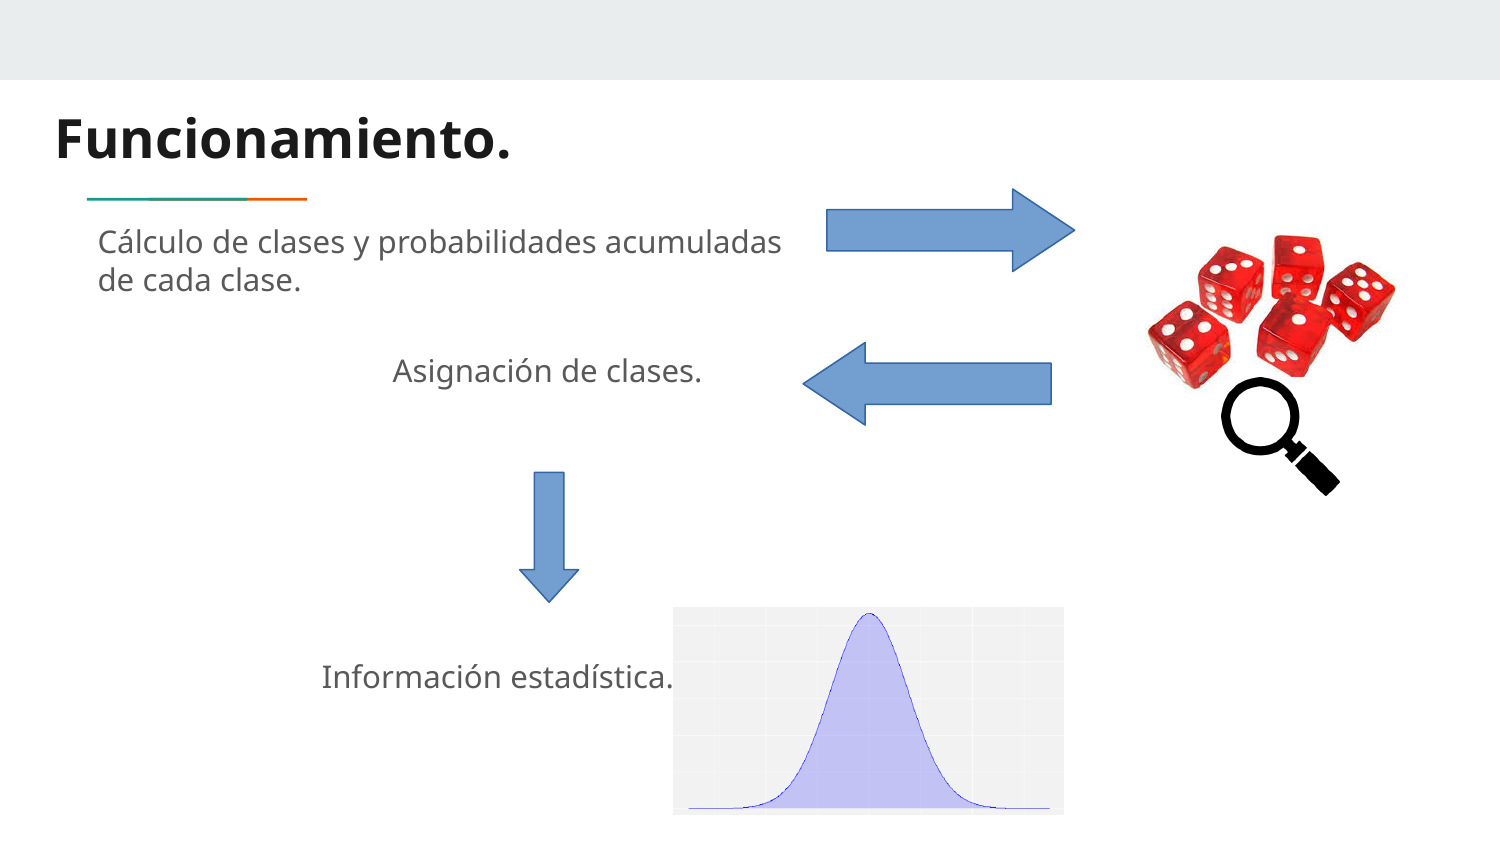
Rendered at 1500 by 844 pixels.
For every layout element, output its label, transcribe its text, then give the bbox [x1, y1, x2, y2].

text_box Información estadística. [307, 649, 667, 740]
text_box [519, 472, 579, 603]
text_box Cálculo de clases y probabilidades acumuladas de cada clase. [82, 215, 827, 343]
picture [672, 607, 1064, 816]
picture [1145, 225, 1400, 497]
title Funcionamiento. [39, 89, 1301, 178]
text_box [826, 188, 1075, 272]
text_box [815, 342, 1052, 426]
text_box Asignación de clases. [377, 343, 815, 434]
